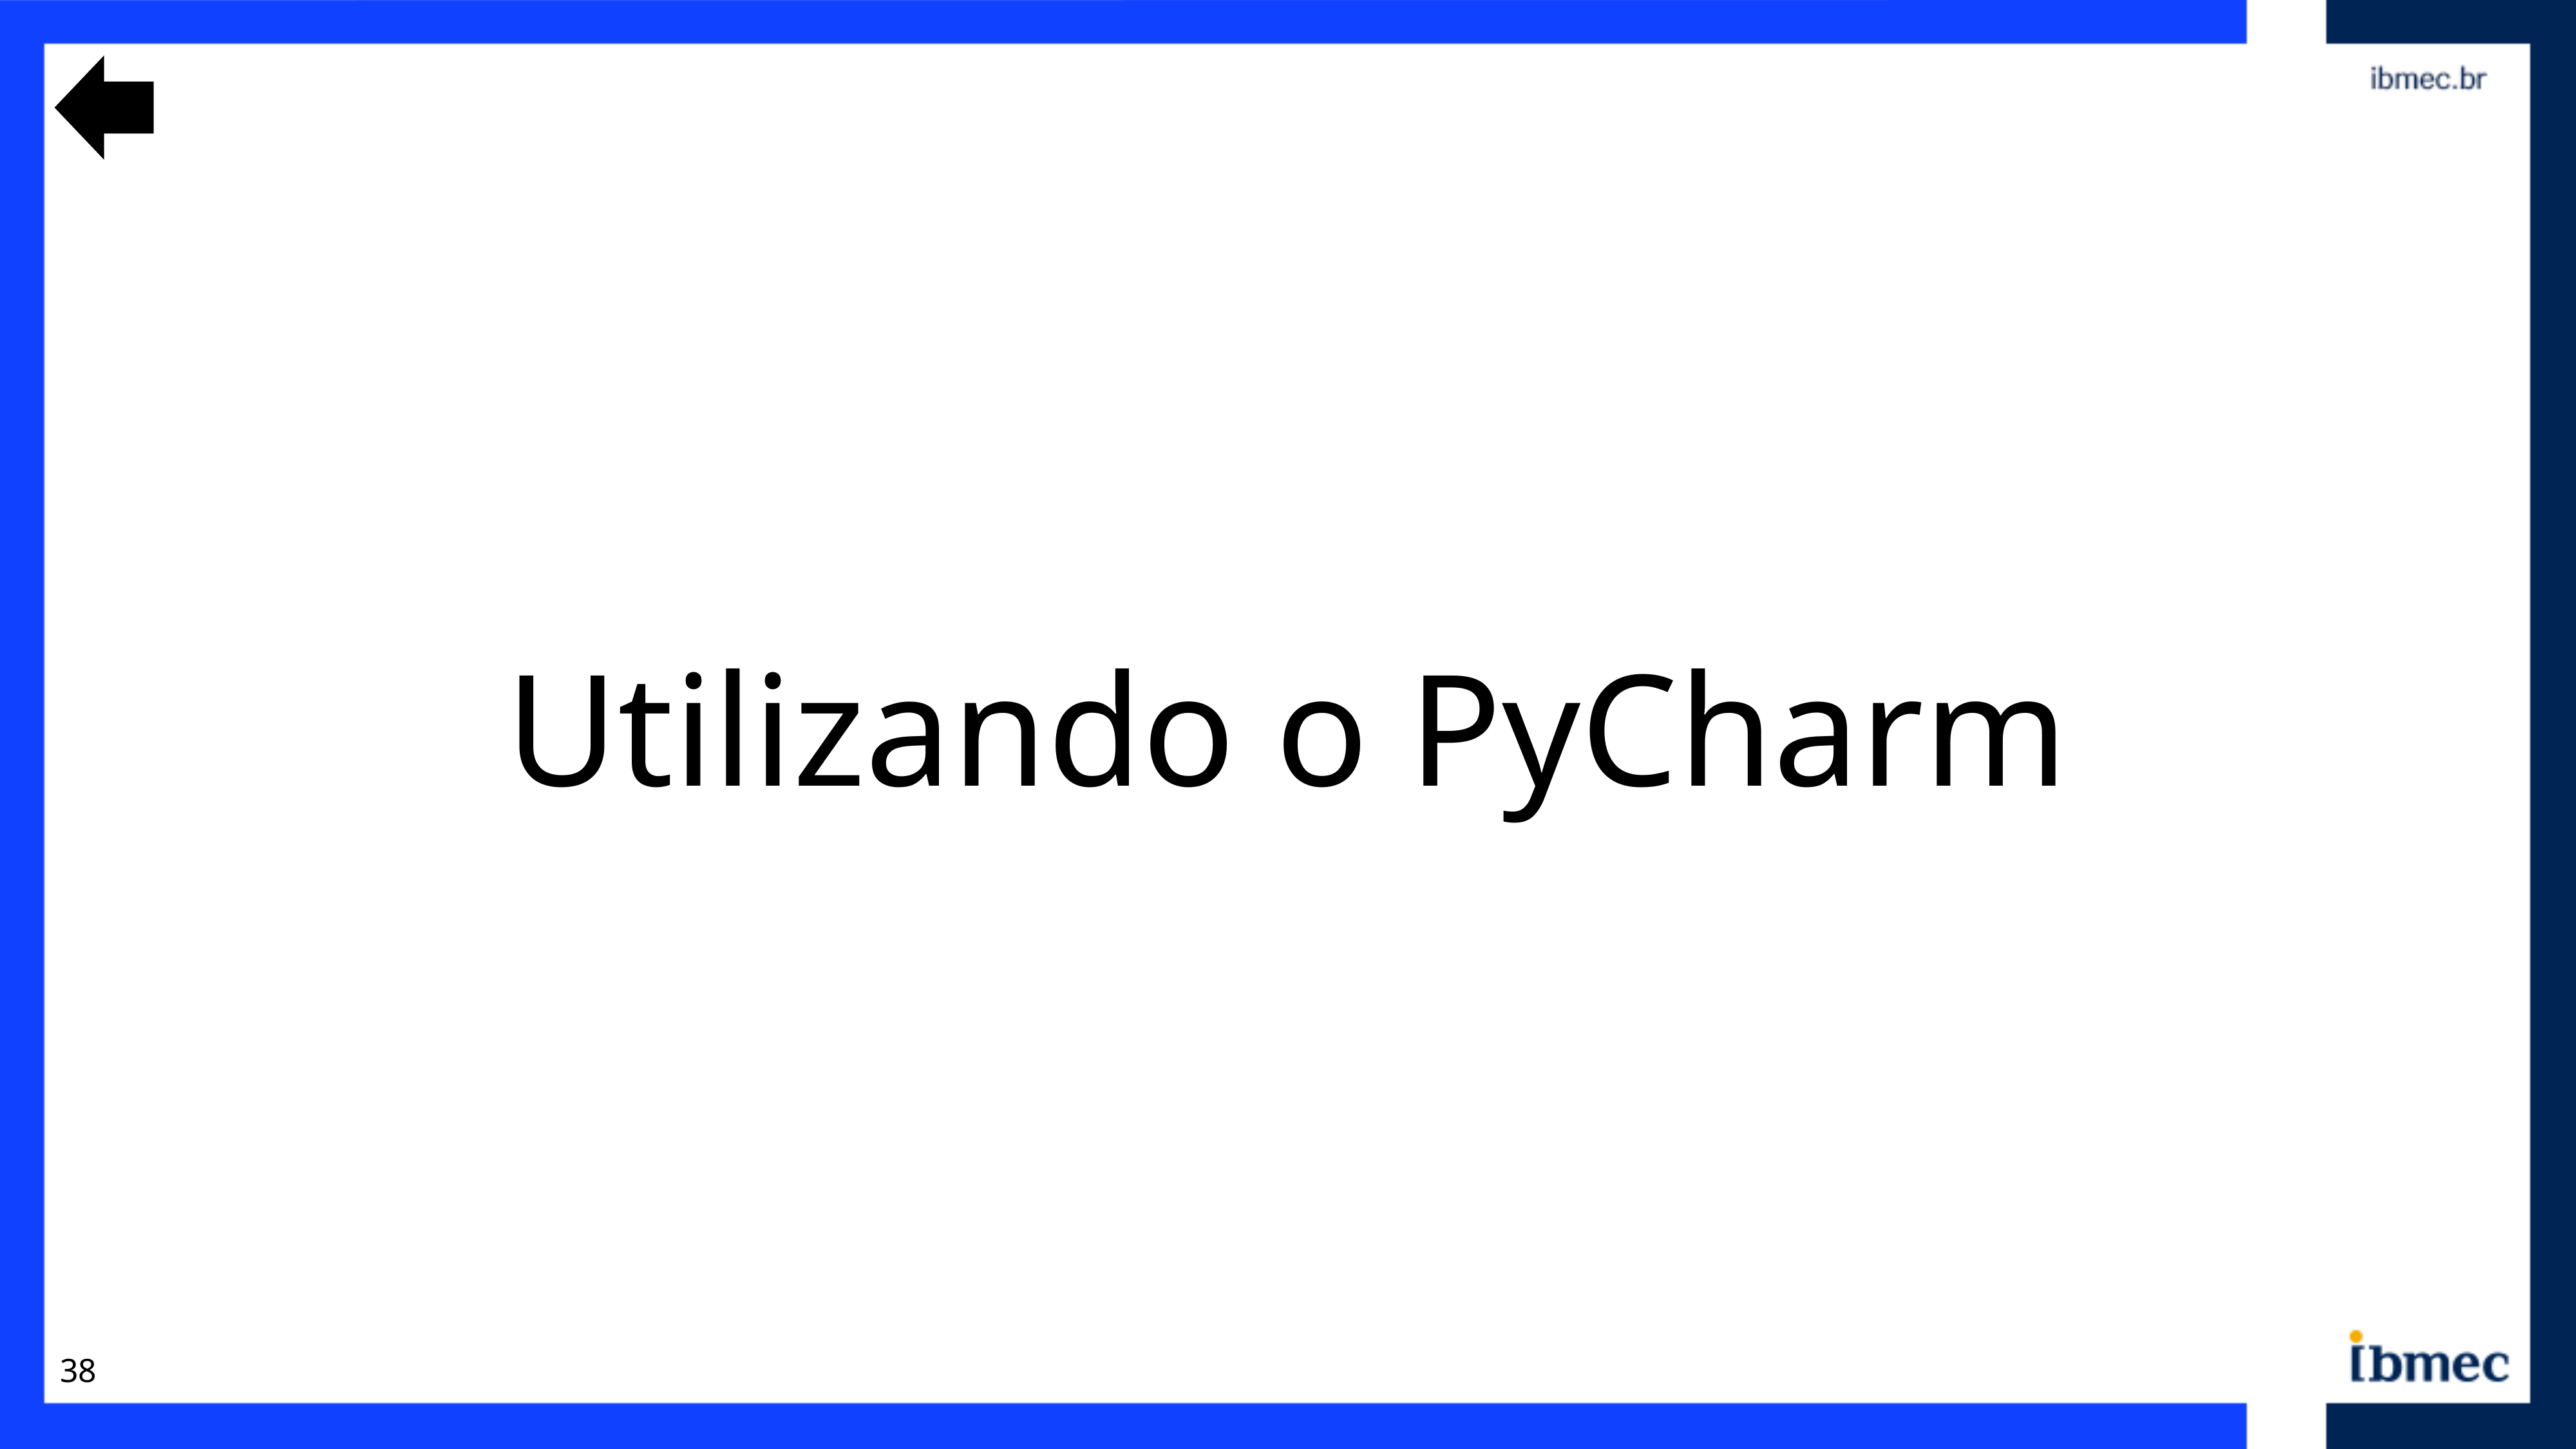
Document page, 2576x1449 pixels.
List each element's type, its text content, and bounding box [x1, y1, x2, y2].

slide_number 38 [54, 1344, 103, 1449]
text_box [54, 55, 154, 160]
title Utilizando o PyCharm [76, 598, 2498, 851]
picture [0, 0, 2576, 1449]
